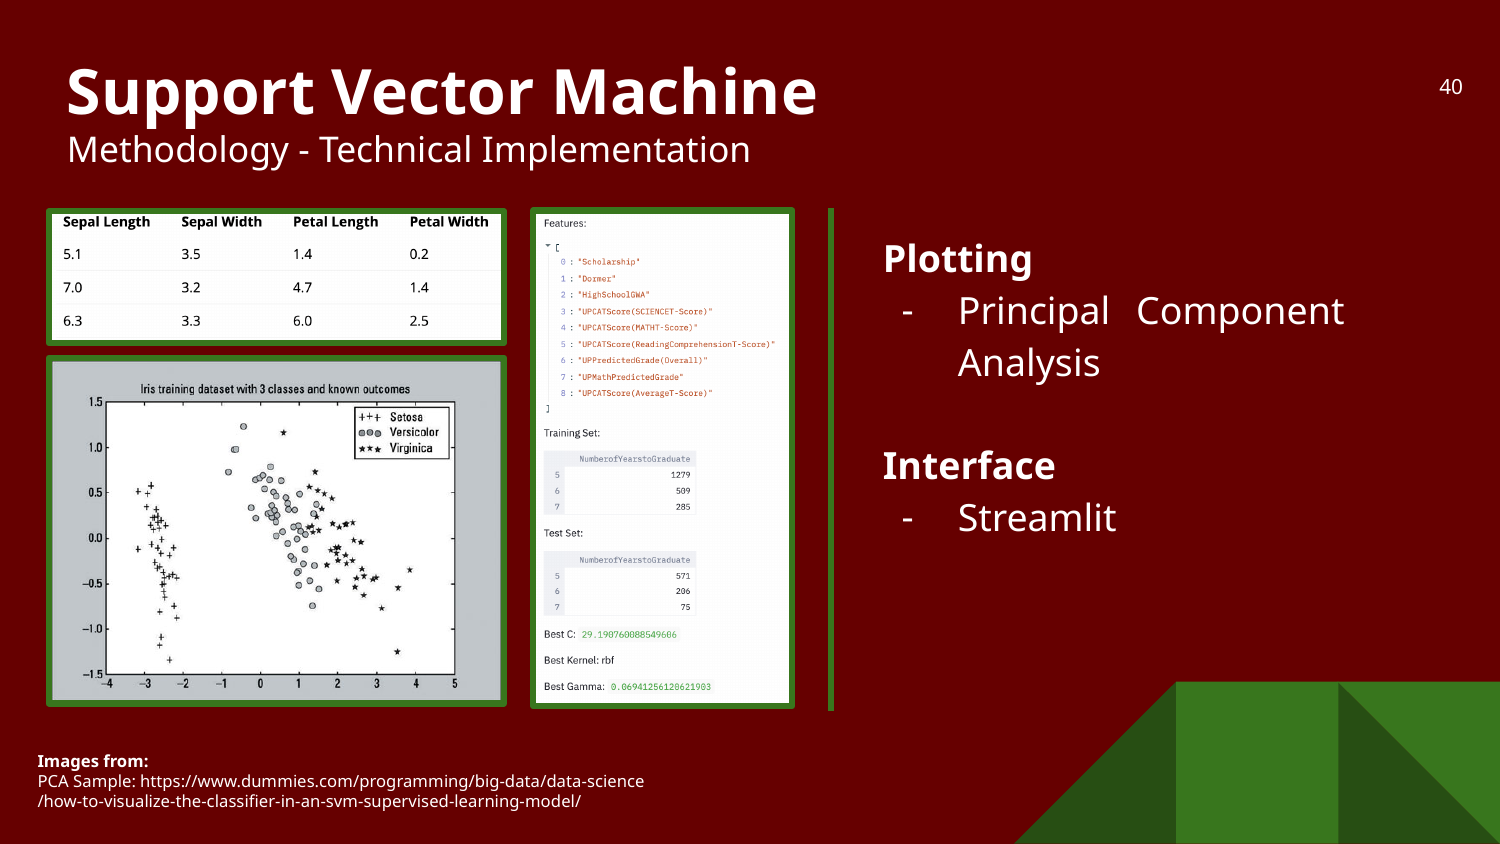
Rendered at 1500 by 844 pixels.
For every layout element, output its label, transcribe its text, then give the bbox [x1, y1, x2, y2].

title Support Vector Machine Methodology - Technical Implementation [51, 37, 1293, 194]
list Plotting Principal Component Analysis Interface Streamlit [867, 213, 1360, 457]
text_box Images from: PCA Sample: https://www.dummies.com/programming/big-data/data-science /how-to-visualize-the-classifier-in-an-svm-supervised-learning-model/ [22, 736, 1068, 844]
slide_number ‹#› [1387, 55, 1478, 120]
picture [51, 360, 502, 701]
picture [536, 213, 790, 704]
picture [51, 214, 502, 341]
